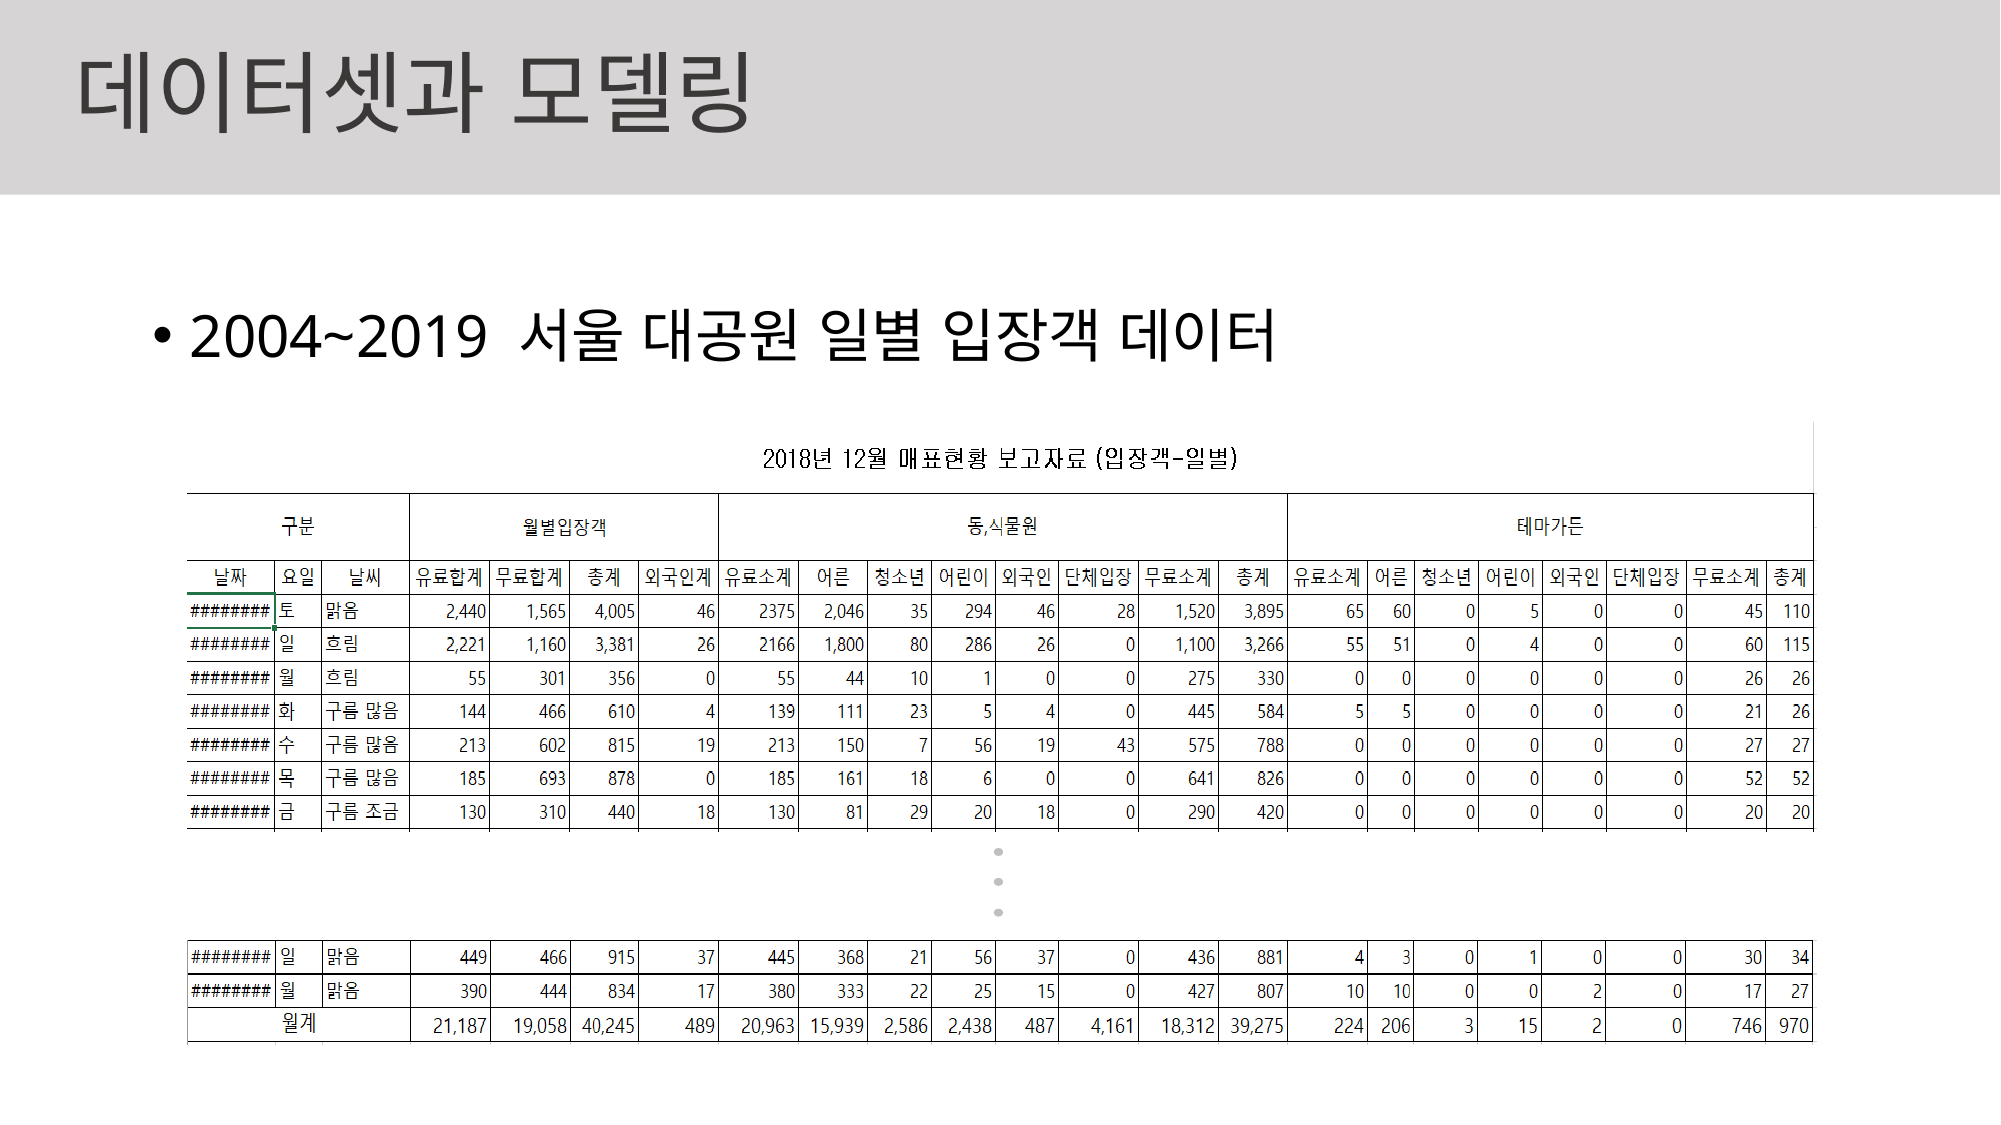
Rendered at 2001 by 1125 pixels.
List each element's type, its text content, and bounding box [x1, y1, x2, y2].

list 2004~2019 서울 대공원 일별 입장객 데이터 [137, 299, 1863, 1014]
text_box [187, 422, 1817, 1045]
text_box [0, 0, 2000, 195]
title 데이터셋과 모델링 [59, 43, 1654, 152]
